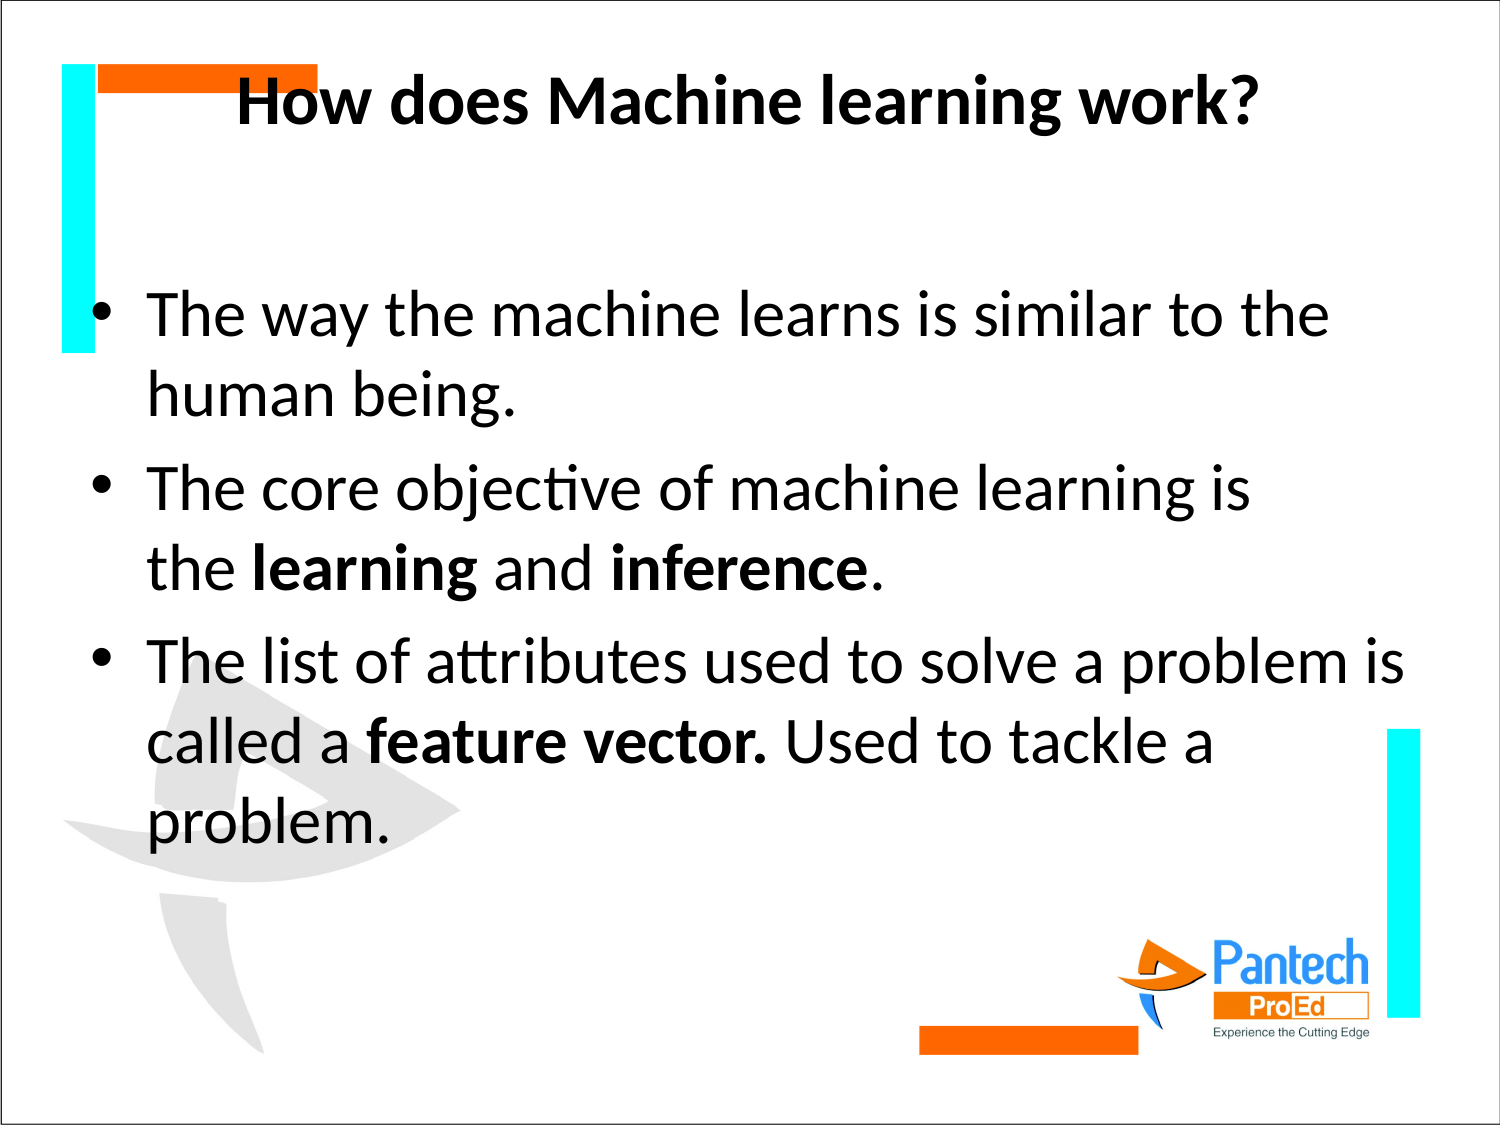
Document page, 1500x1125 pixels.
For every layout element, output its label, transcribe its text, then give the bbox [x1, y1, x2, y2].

list The way the machine learns is similar to the human being. The core objective of machine learning is the learning and inference. The list of attributes used to solve a problem is called a feature vector. Used to tackle a problem. [75, 262, 1425, 1005]
picture [0, 0, 1500, 1125]
title How does Machine learning work? [75, 45, 1425, 233]
